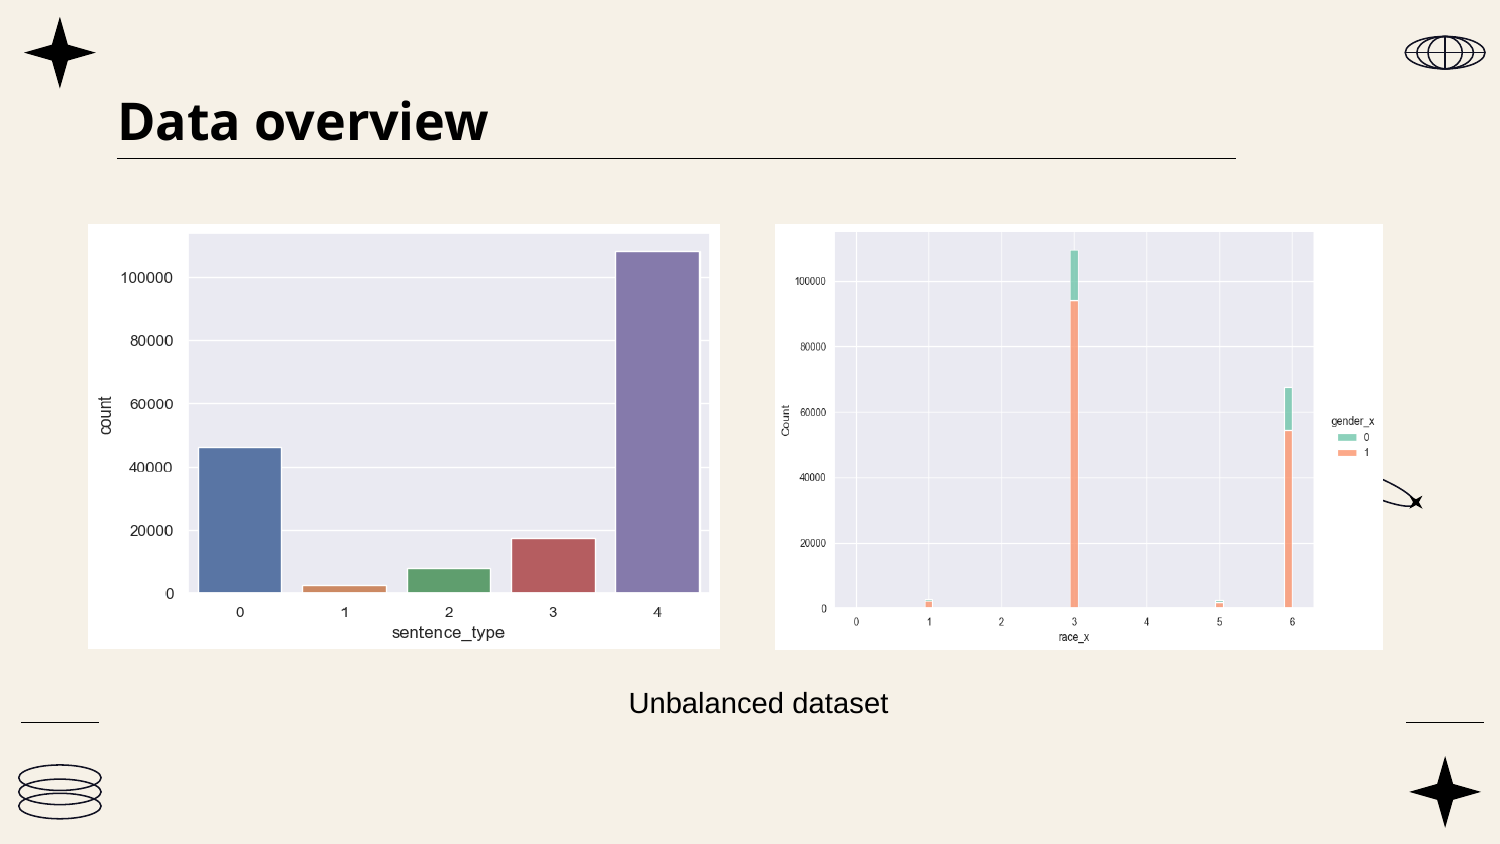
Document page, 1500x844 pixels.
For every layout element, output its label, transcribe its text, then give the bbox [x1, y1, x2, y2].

title Data overview [116, 88, 1383, 159]
picture [775, 223, 1384, 650]
text_box Unbalanced dataset [613, 676, 1155, 727]
picture [88, 223, 721, 649]
